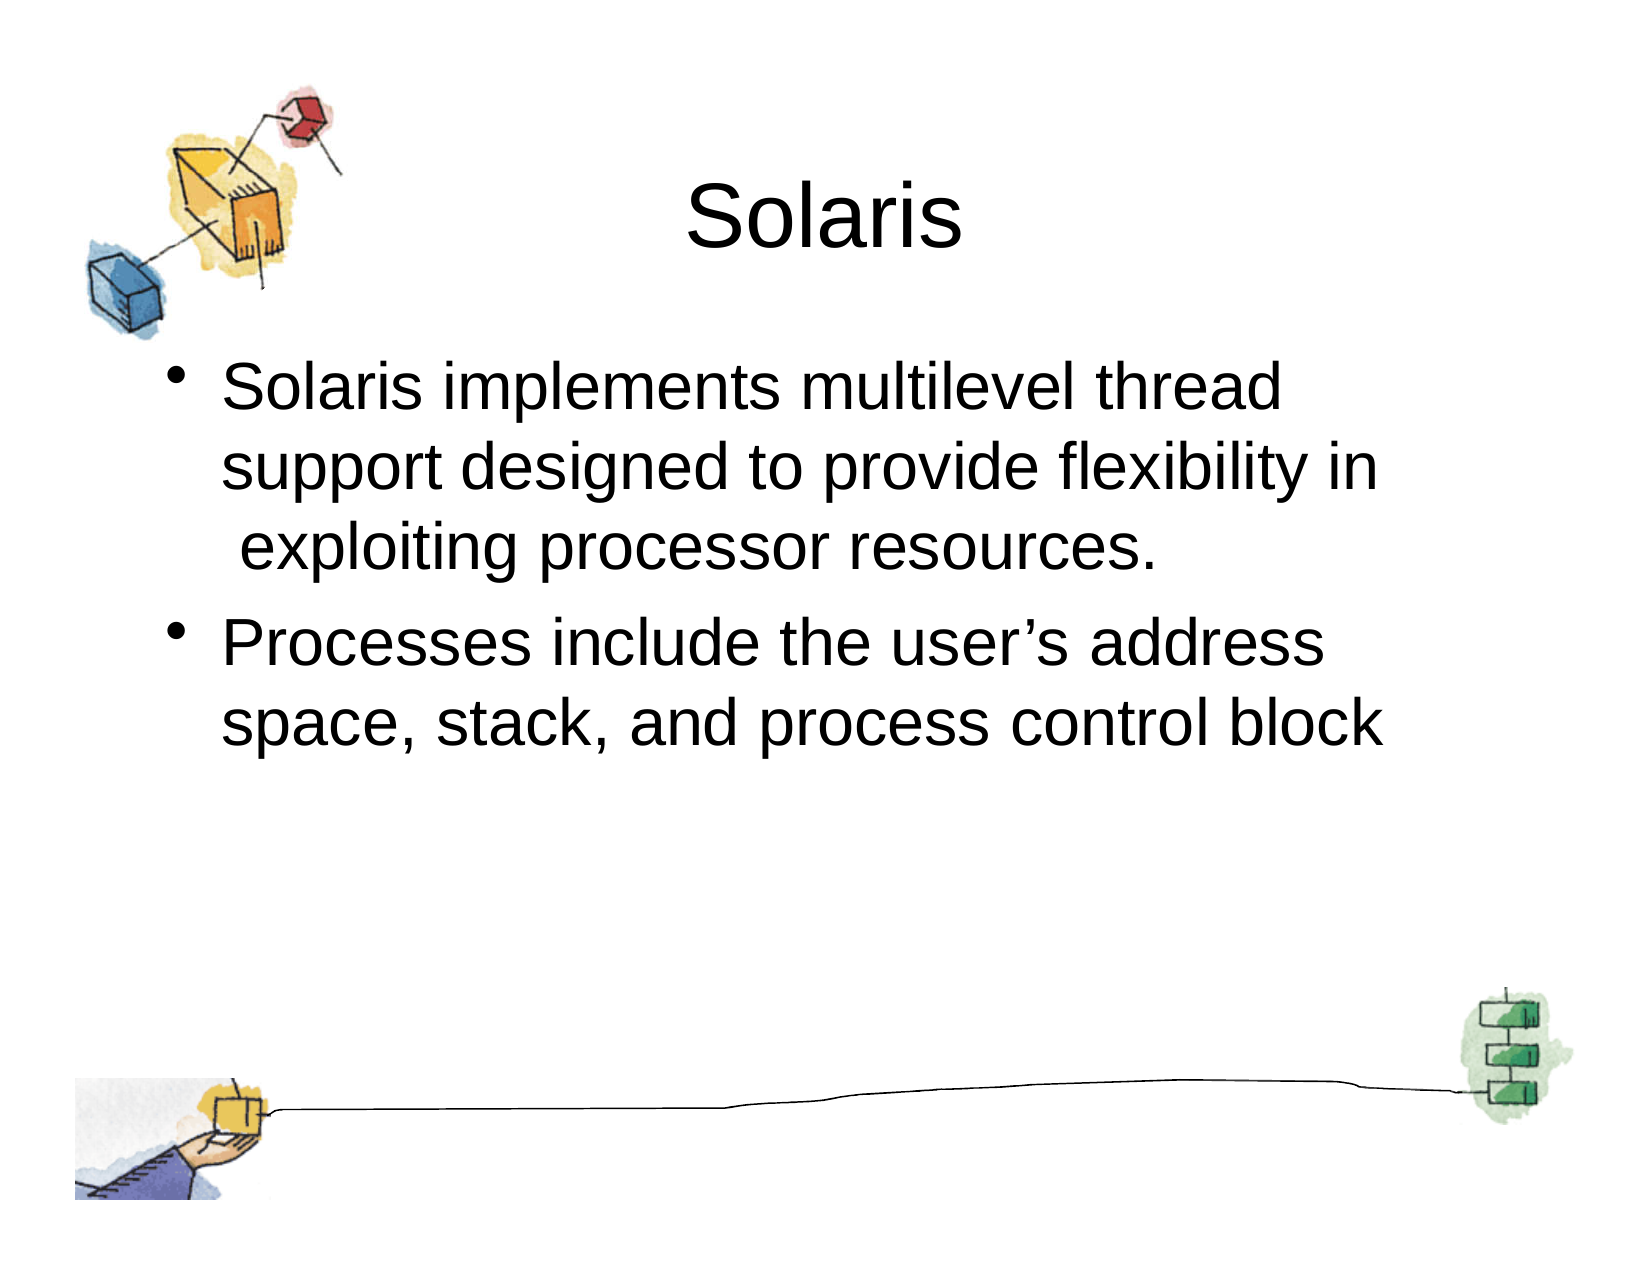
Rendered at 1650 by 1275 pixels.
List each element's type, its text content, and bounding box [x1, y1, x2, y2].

picture [1458, 987, 1575, 1125]
title Solaris [682, 154, 968, 340]
text_box Solaris implements multilevel thread support designed to provide flexibility in exploiting processor resources. Processes include the user’s address space, stack, and process control block [162, 340, 1386, 759]
picture [75, 1078, 271, 1200]
picture [75, 74, 390, 393]
